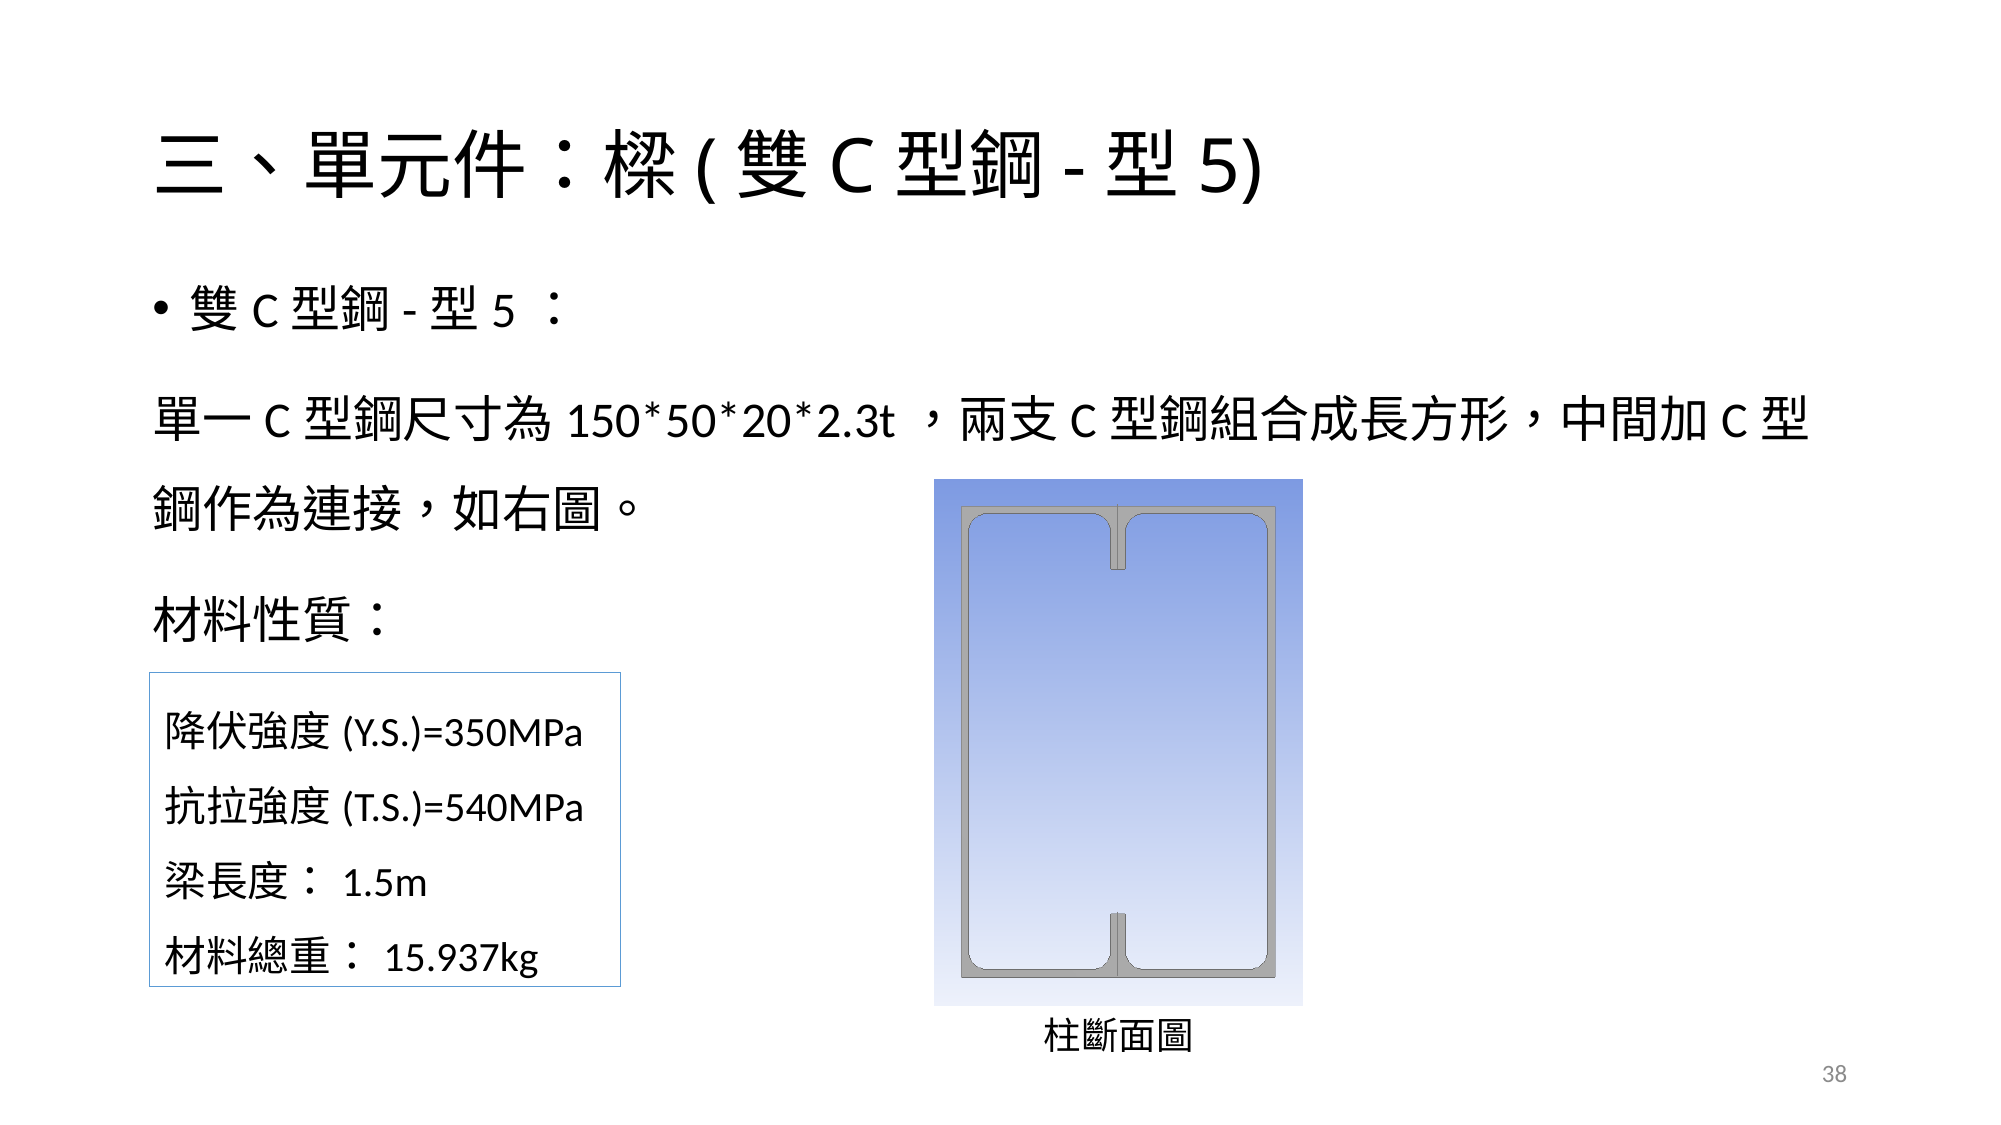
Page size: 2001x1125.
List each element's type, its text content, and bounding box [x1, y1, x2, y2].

list 雙C型鋼-型5： 單一C型鋼尺寸為150*50*20*2.3t，兩支C型鋼組合成長方形，中間加C型鋼作為連接，如右圖。 材料性質： [137, 239, 1863, 1043]
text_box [934, 479, 1303, 1006]
slide_number 38 [1412, 1042, 1863, 1103]
title 三、單元件：樑(雙C型鋼-型5) [137, 59, 1863, 239]
text_box 降伏強度(Y.S.)=350MPa 抗拉強度(T.S.)=540MPa 梁長度：1.5m 材料總重：15.937kg [149, 672, 621, 987]
text_box 柱斷面圖 [1028, 1006, 1209, 1065]
